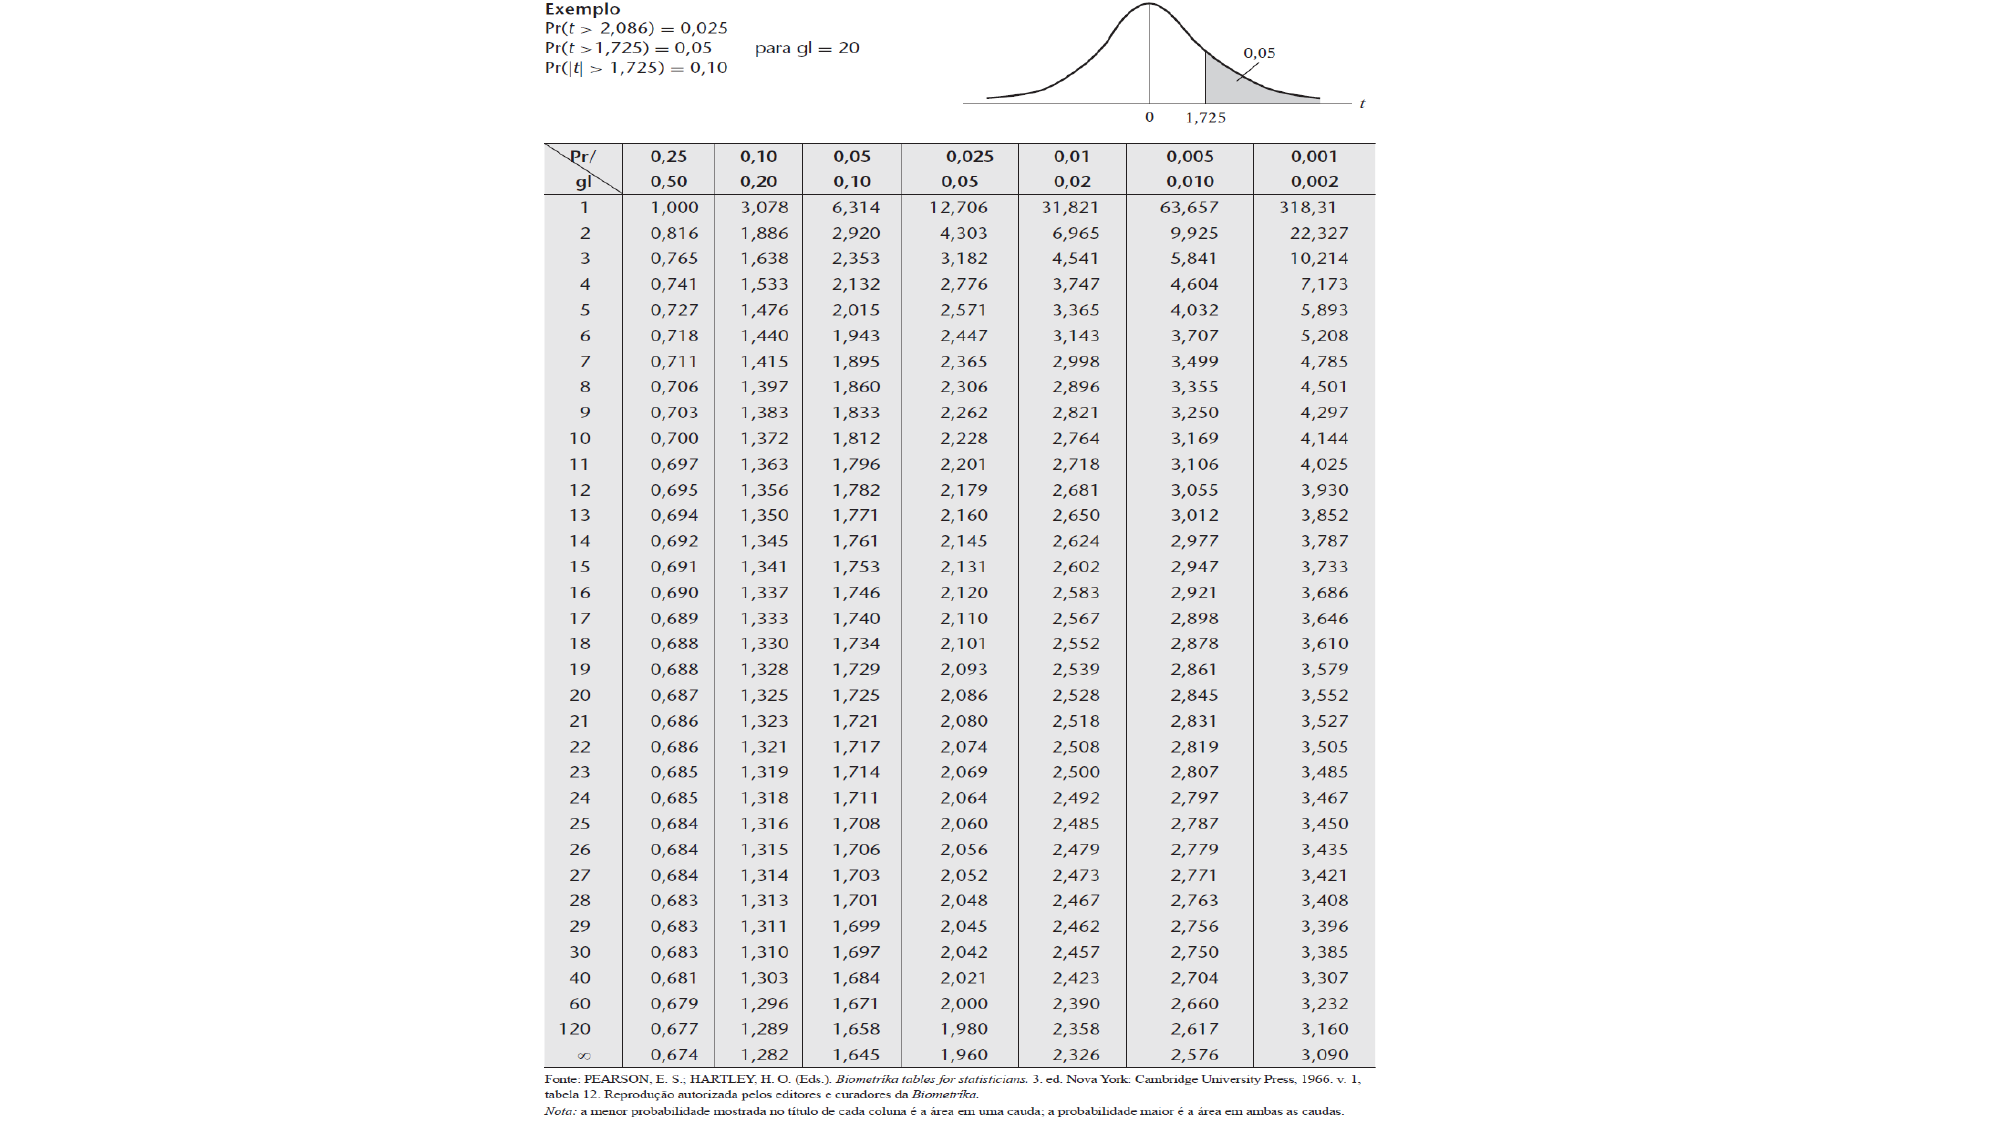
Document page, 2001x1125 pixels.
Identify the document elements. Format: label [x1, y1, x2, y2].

picture [539, 0, 1376, 1125]
